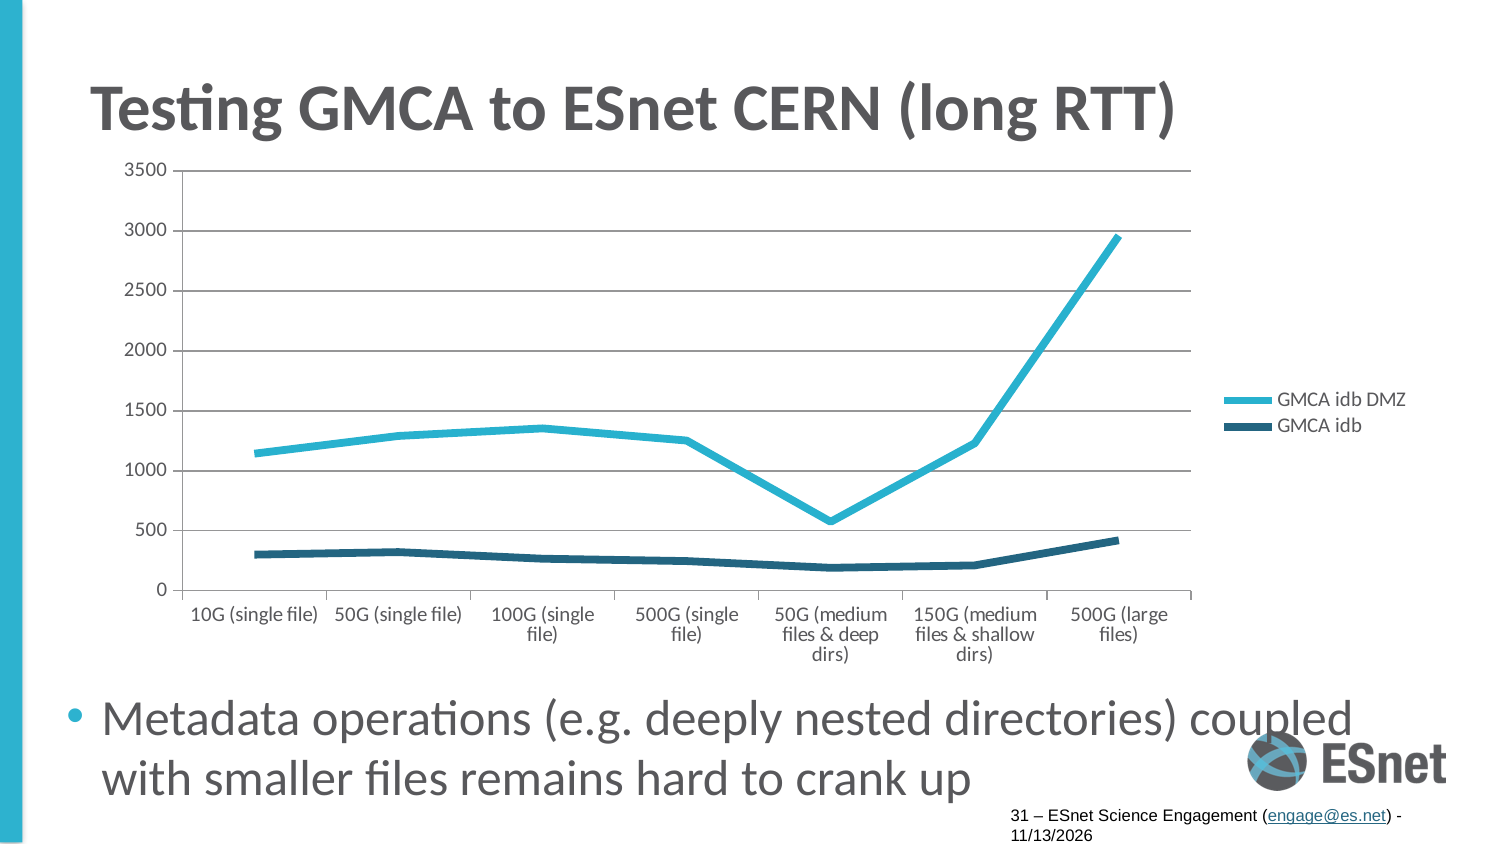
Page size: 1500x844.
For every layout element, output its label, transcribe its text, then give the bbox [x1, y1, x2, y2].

title Testing GMCA to ESnet CERN (long RTT) [75, 33, 1425, 175]
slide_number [995, 813, 1485, 837]
chart [96, 150, 1426, 678]
text_box Metadata operations (e.g. deeply nested directories) coupled with smaller files remains hard to crank up [51, 677, 1449, 814]
